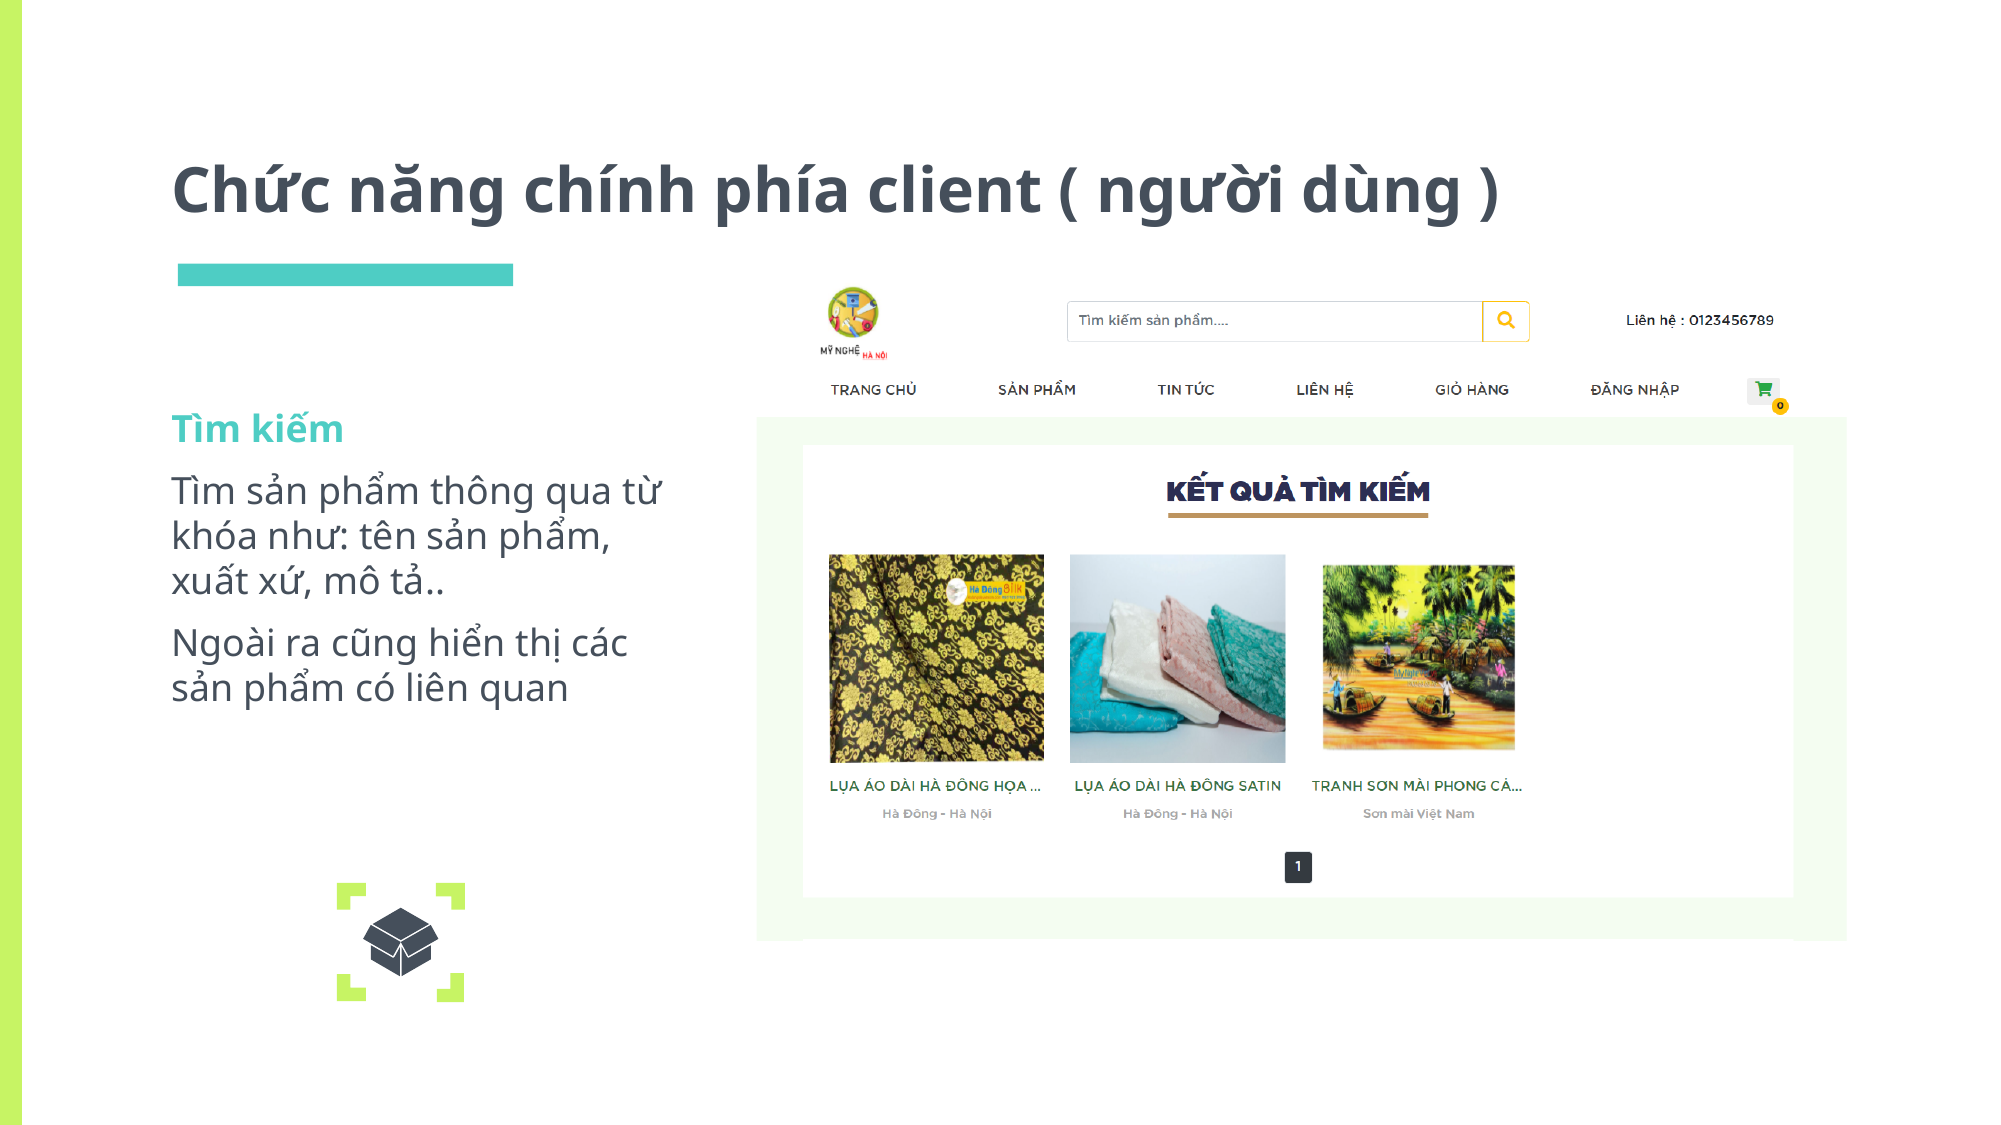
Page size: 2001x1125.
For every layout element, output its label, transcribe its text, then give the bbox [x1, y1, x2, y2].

title Chức năng chính phía client ( người dùng ) [151, 137, 1849, 246]
picture [756, 278, 1847, 941]
list Tìm kiếm Tìm sản phẩm thông qua từ khóa như: tên sản phẩm, xuất xứ, mô tả.. Ngoài ra cũng hiển thị các sản phẩm có liên quan [151, 385, 699, 835]
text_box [336, 882, 466, 1002]
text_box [362, 907, 439, 977]
